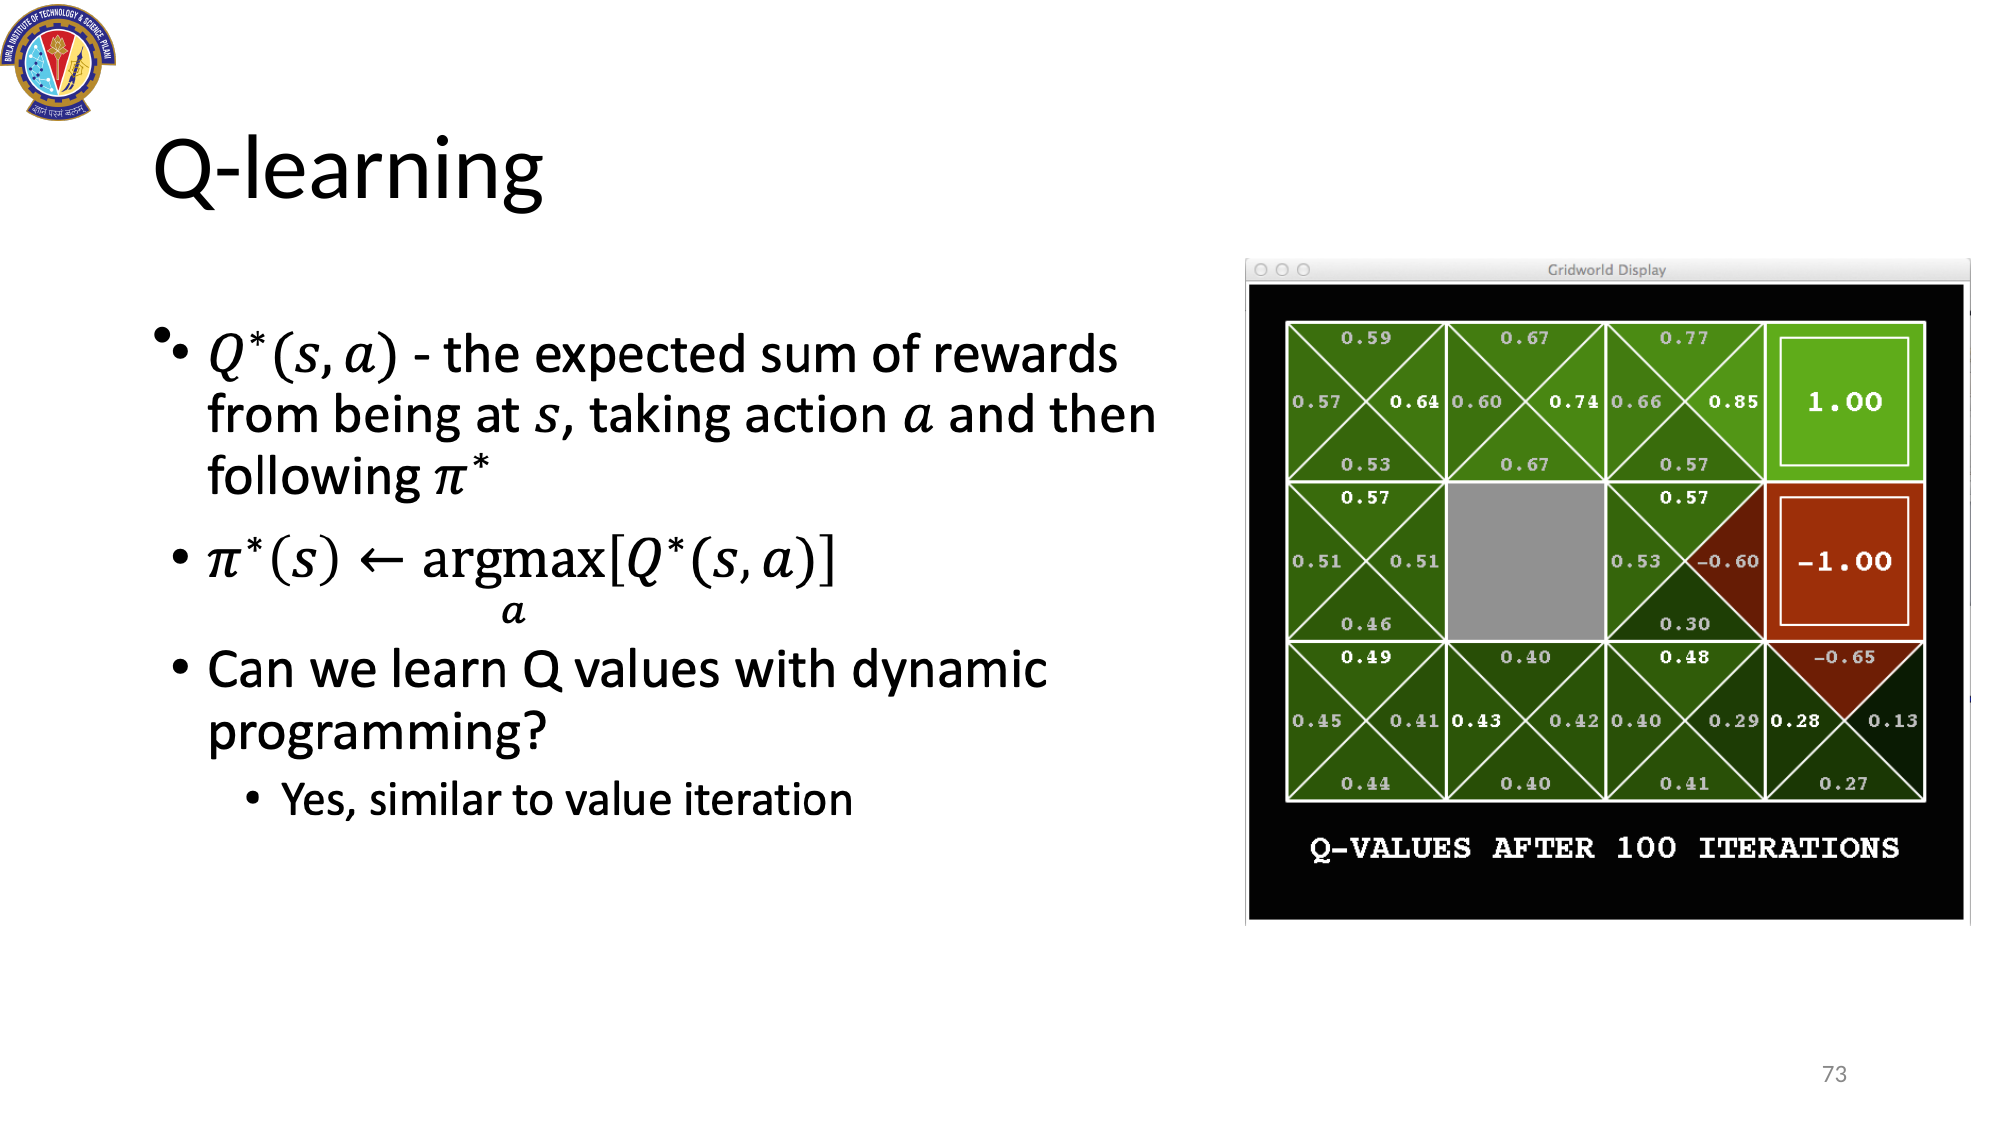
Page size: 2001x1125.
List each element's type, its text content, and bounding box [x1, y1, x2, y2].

title Q-learning [137, 59, 1863, 278]
list [137, 299, 1231, 1014]
picture [0, 4, 116, 121]
picture [1245, 258, 1972, 926]
slide_number 73 [1412, 1042, 1863, 1103]
